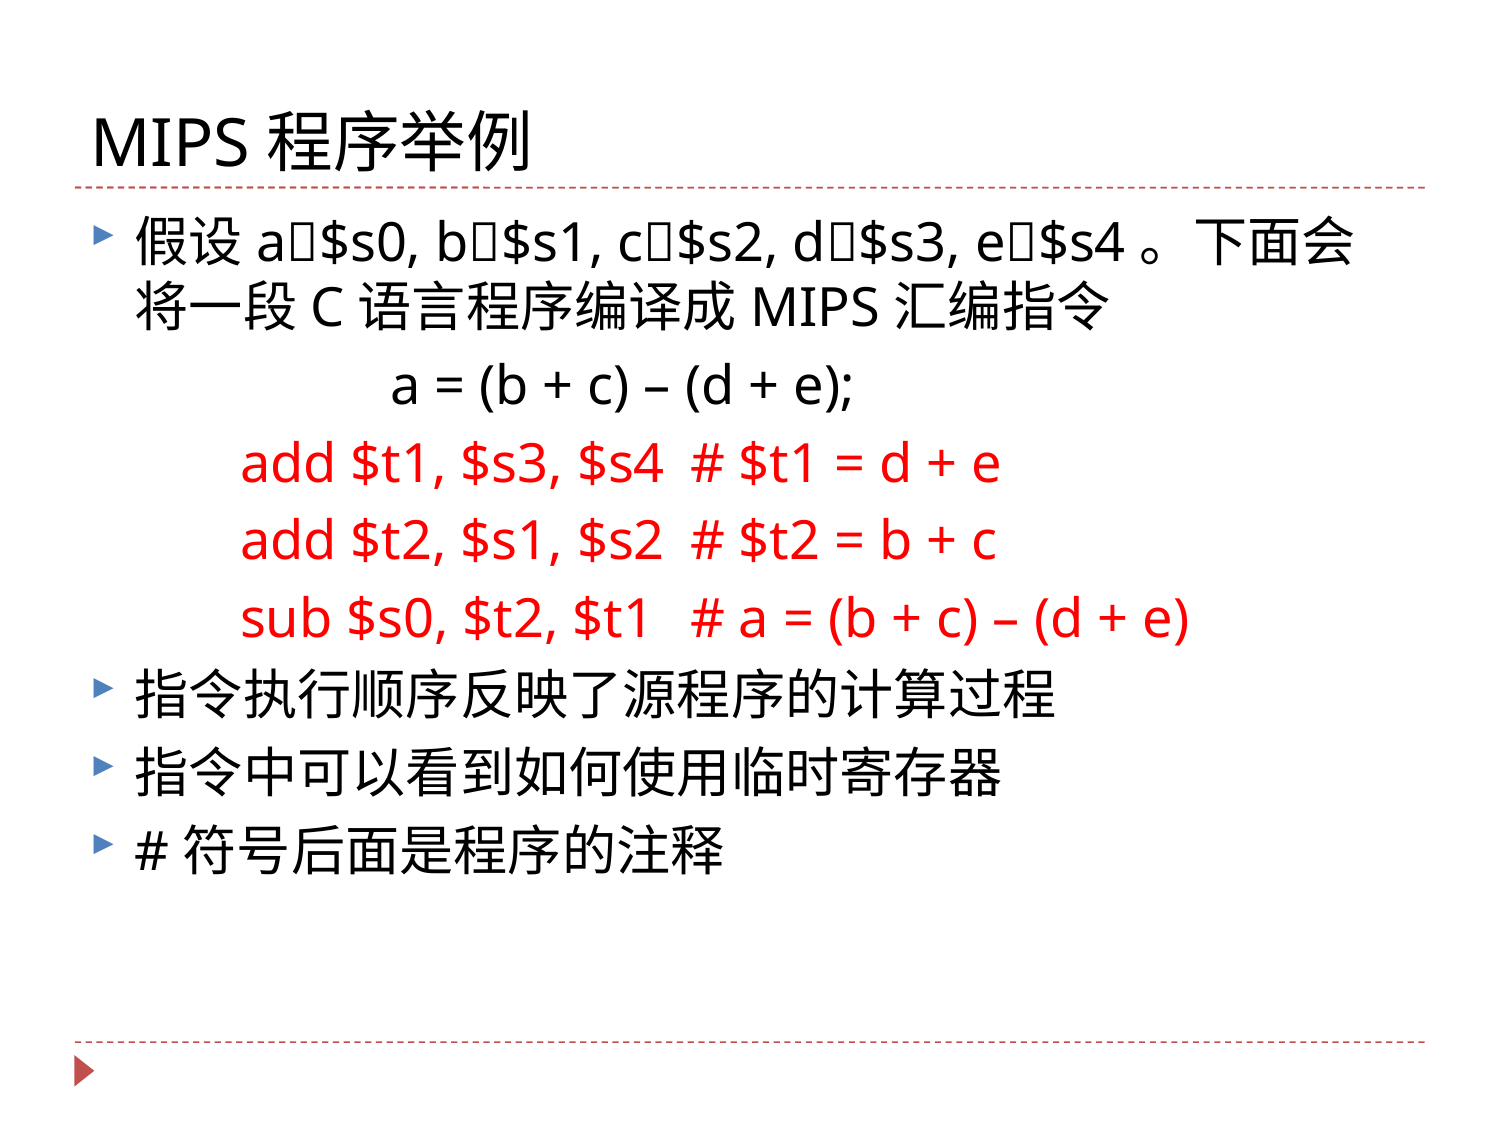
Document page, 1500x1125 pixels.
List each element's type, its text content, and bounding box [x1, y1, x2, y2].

title MIPS程序举例 [75, 24, 1425, 188]
list 假设a$s0, b$s1, c$s2, d$s3, e$s4。下面会将一段C语言程序编译成MIPS汇编指令 a = (b + c) – (d + e); add $t1, $s3, $s4 # $t1 = d + e add $t2, $s1, $s2 # $t2 = b + c sub $s0, $t2, $t1 # a = (b + c) – (d + e) 指令执行顺序反映了源程序的计算过程 指令中可以看到如何使用临时寄存器 #符号后面是程序的注释 [75, 200, 1425, 1006]
